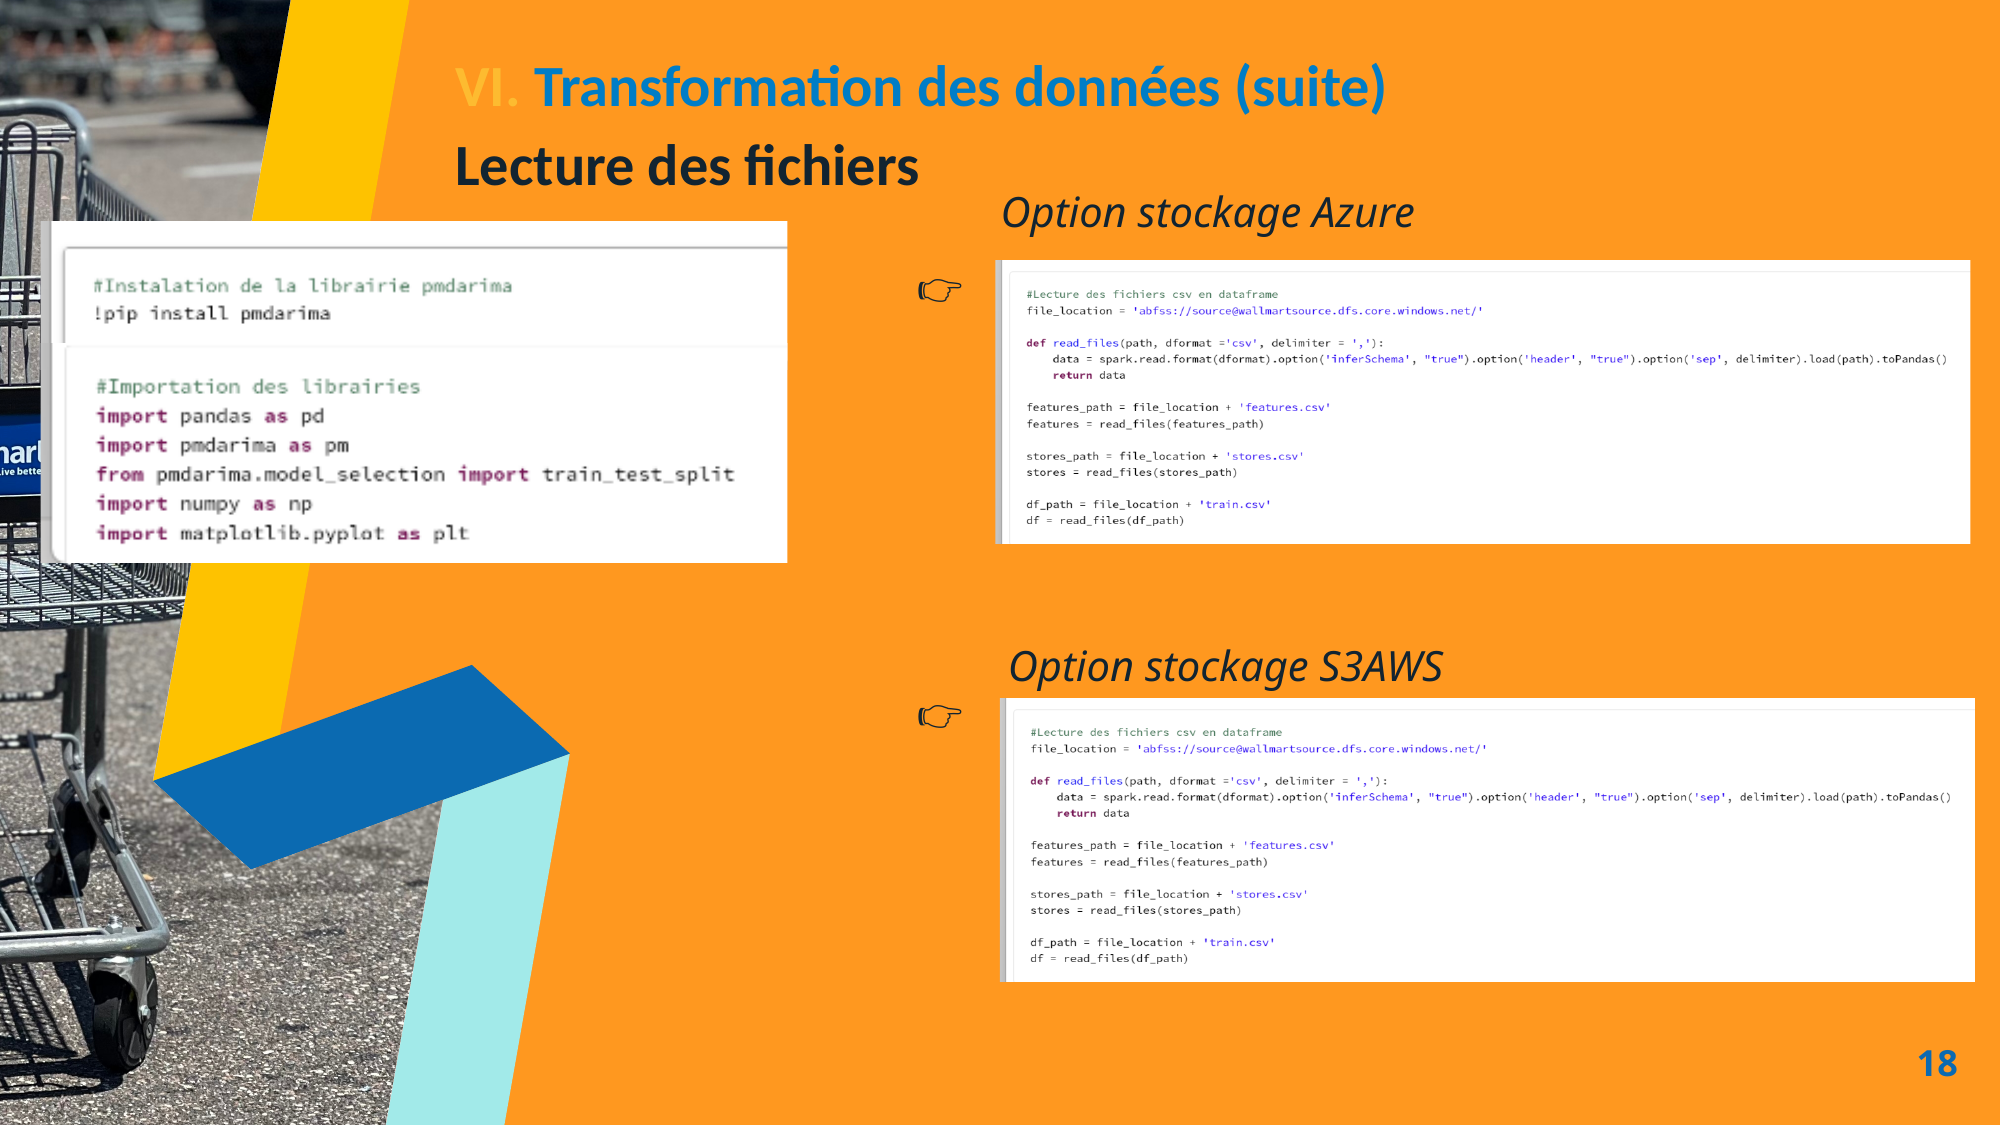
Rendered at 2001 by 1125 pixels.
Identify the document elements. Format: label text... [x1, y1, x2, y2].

text_box 👉 [902, 256, 989, 316]
slide_number 18 [1838, 1022, 1959, 1109]
text_box Option stockage S3AWS [995, 632, 1587, 699]
picture [999, 698, 1976, 982]
text_box Option stockage Azure [988, 178, 1491, 264]
picture [995, 260, 1971, 544]
text_box 👉 [902, 683, 989, 743]
subtitle VI. Transformation des données (suite) [448, 42, 1648, 129]
text_box Lecture des fichiers [448, 121, 946, 208]
picture [0, 0, 788, 1125]
